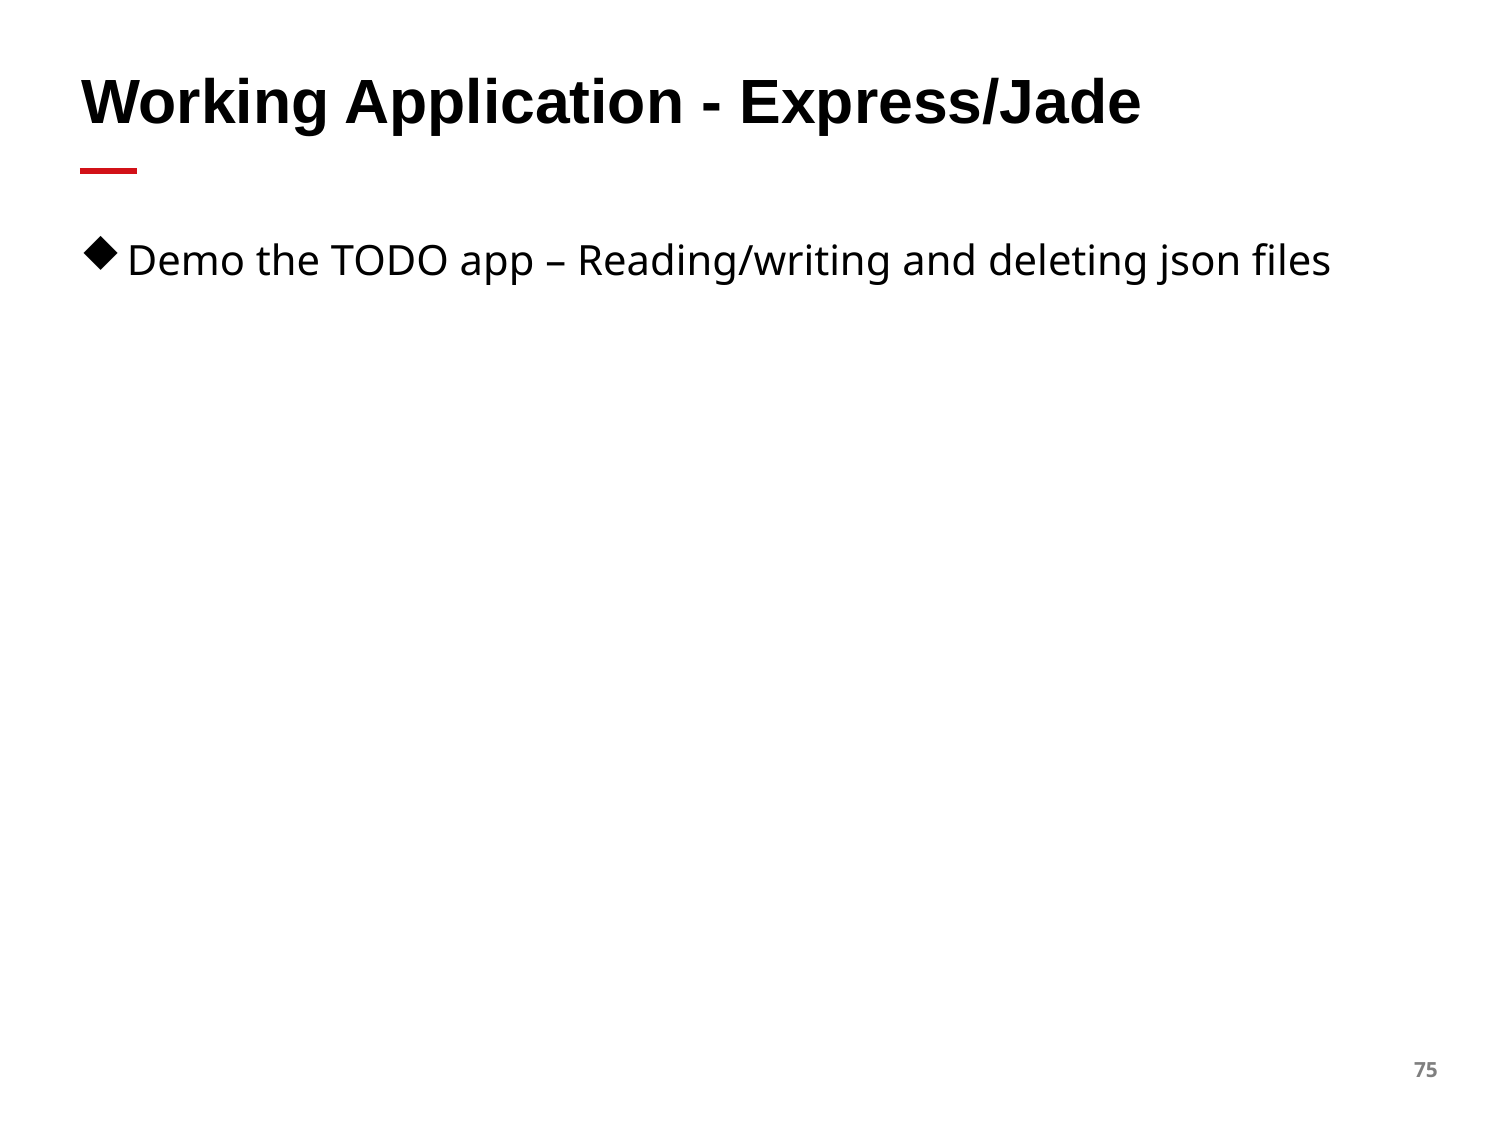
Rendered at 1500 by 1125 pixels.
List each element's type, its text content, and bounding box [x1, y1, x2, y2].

title Working Application - Express/Jade [81, 68, 1421, 138]
list Demo the TODO app – Reading/writing and deleting json files [79, 234, 1420, 1022]
